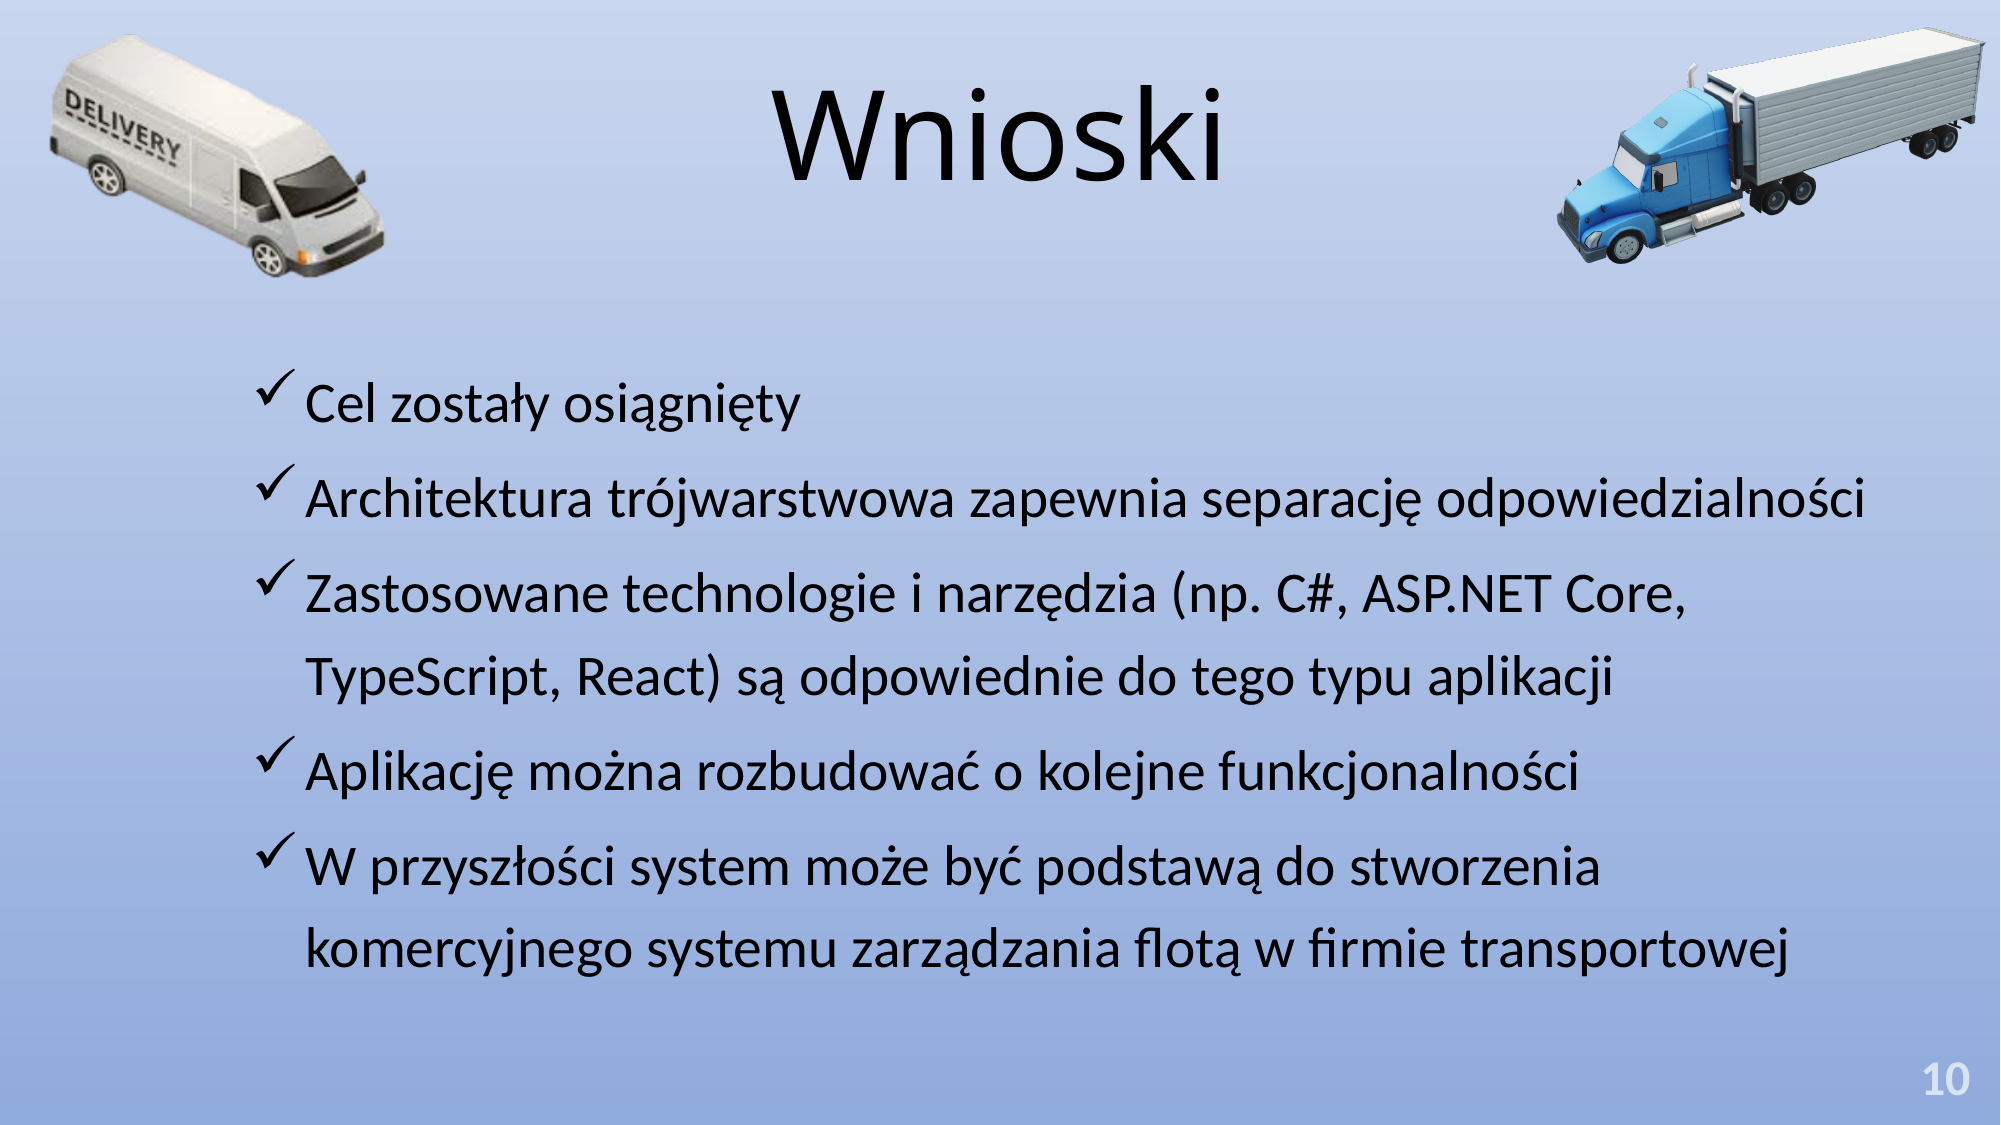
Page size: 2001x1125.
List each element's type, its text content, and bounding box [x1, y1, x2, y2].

picture [1551, 0, 2001, 270]
subtitle Cel zostały osiągnięty Architektura trójwarstwowa zapewnia separację odpowiedzialności Zastosowane technologie i narzędzia (np. C#, ASP.NET Core, TypeScript, React) są odpowiednie do tego typu aplikacji Aplikację można rozbudować o kolejne funkcjonalności W przyszłości system może być podstawą do stworzenia komercyjnego systemu zarządzania flotą w firmie transportowej [236, 343, 1949, 1054]
slide_number 10 [1880, 1045, 1986, 1106]
title Wnioski [426, 0, 1574, 215]
picture [0, 5, 517, 300]
